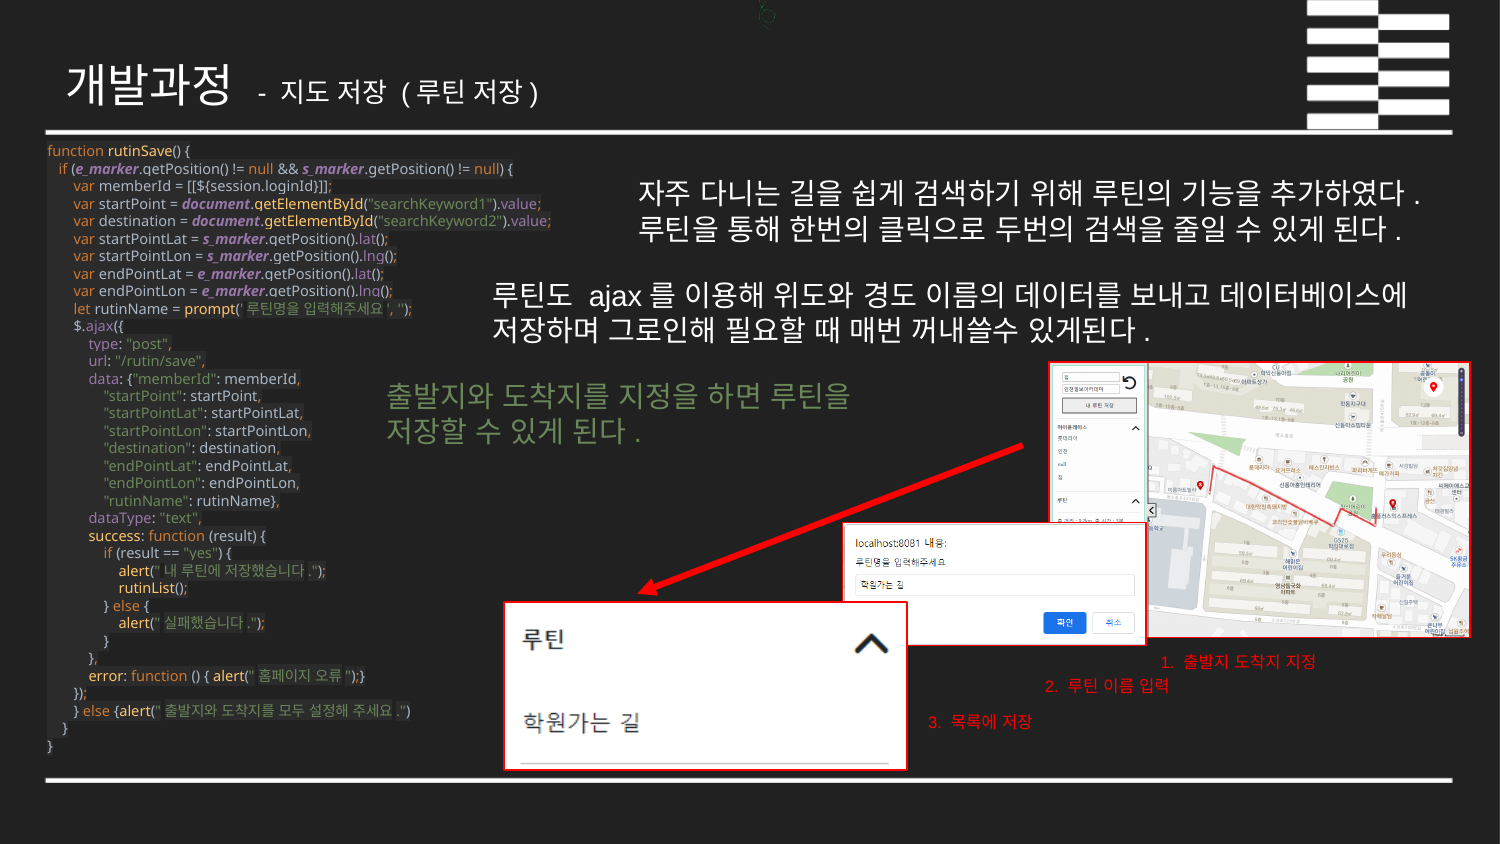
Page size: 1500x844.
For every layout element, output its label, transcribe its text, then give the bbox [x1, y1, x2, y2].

text_box 출발지와 도착지를 지정을 하면 루틴을 저장할 수 있게 된다. [371, 362, 921, 463]
text_box 루틴도 ajax를 이용해 위도와 경도 이름의 데이터를 보내고 데이터베이스에 저장하며 그로인해 필요할 때 매번 꺼내쓸수 있게된다. [477, 261, 1449, 362]
text_box 개발과정 - 지도 저장 (루틴 저장) [50, 41, 718, 127]
picture [0, 0, 1500, 844]
text_box 3. 목록에 저장 [913, 696, 1201, 747]
text_box 자주 다니는 길을 쉽게 검색하기 위해 루틴의 기능을 추가하였다. 루틴을 통해 한번의 클릭으로 두번의 검색을 줄일 수 있게 된다. [623, 160, 1491, 261]
text_box 1. 출발지 도착지 지정 [1145, 645, 1433, 688]
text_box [637, 444, 1024, 594]
text_box function rutinSave() { if (e_marker.getPosition() != null && s_marker.getPosition() != null) { var memberId = [[${session.loginId}]]; var startPoint = document.getElementById("searchKeyword1").value; var destination = document.getElementById("searchKeyword2").value; var startPointLat = s_marker.getPosition().lat(); var startPointLon = s_marker.getPosition().lng(); var endPointLat = e_marker.getPosition().lat(); var endPointLon = e_marker.getPosition().lng(); let rutinName = prompt('루틴명을 입력해주세요', ''); $.ajax({ type: "post", url: "/rutin/save", data: {"memberId": memberId, "startPoint": startPoint, "startPointLat": startPointLat, "startPointLon": startPointLon, "destination": destination, "endPointLat": endPointLat, "endPointLon": endPointLon, "rutinName": rutinName}, dataType: "text", success: function (result) { if (result == "yes") { alert("내 루틴에 저장했습니다."); rutinList(); } else { alert("실패했습니다."); } }, error: function () { alert("홈페이지 오류");} }); } else {alert("출발지와 도착지를 모두 설정해 주세요.") } } [32, 127, 624, 770]
text_box 2. 루틴 이름 입력 [1030, 660, 1317, 712]
